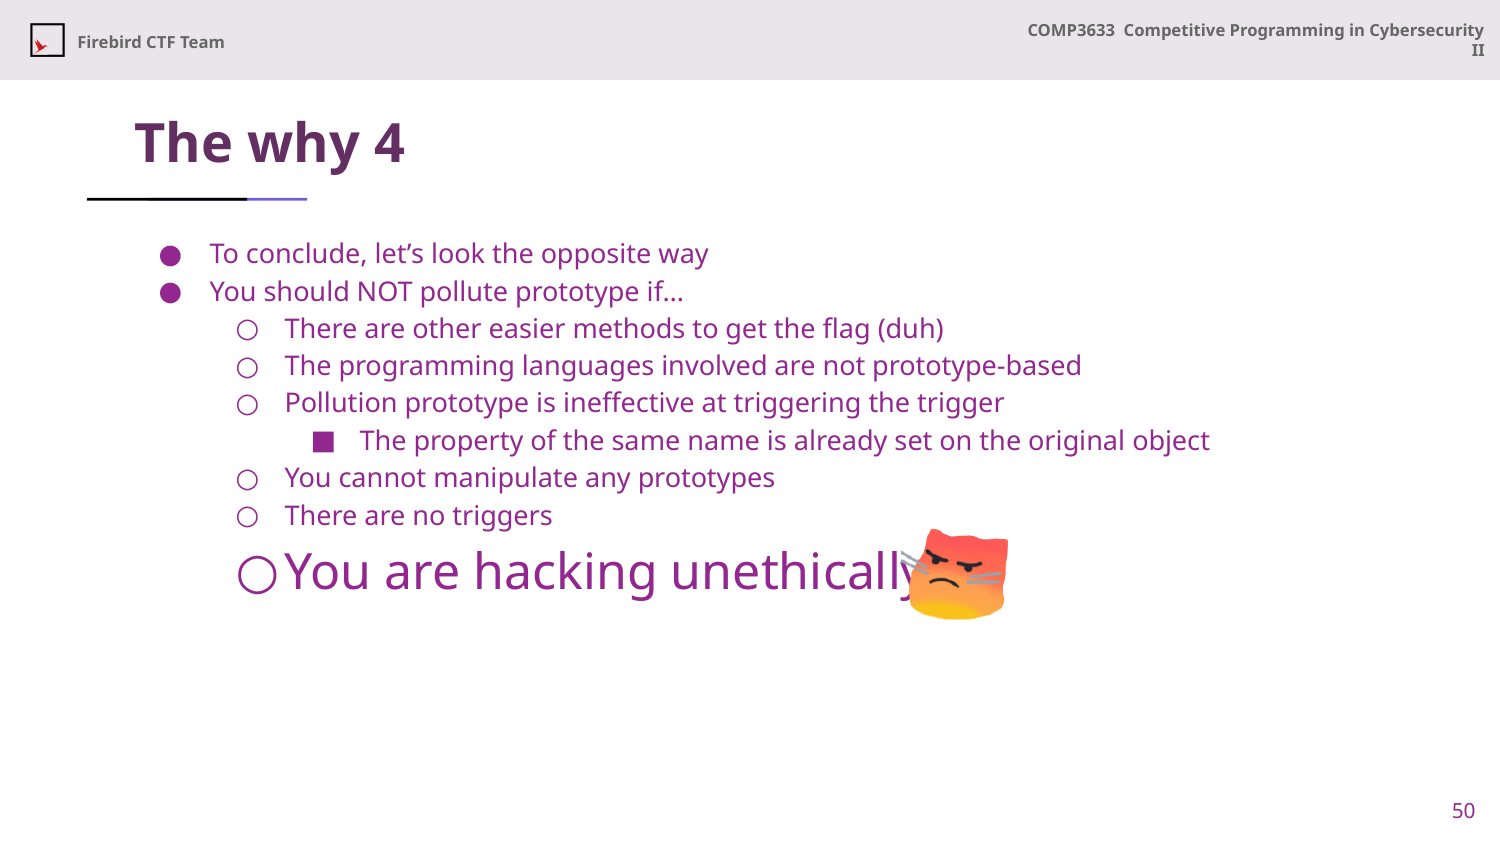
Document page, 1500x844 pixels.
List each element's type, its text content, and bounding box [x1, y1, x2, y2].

title The why 4 [119, 93, 1381, 182]
picture [26, 19, 69, 61]
list To conclude, let’s look the opposite way You should NOT pollute prototype if… There are other easier methods to get the flag (duh) The programming languages involved are not prototype-based Pollution prototype is ineffective at triggering the trigger The property of the same name is already set on the original object You cannot manipulate any prototypes There are no triggers You are hacking unethically [119, 216, 1381, 780]
slide_number 50 [1400, 779, 1491, 844]
picture [901, 519, 1009, 626]
